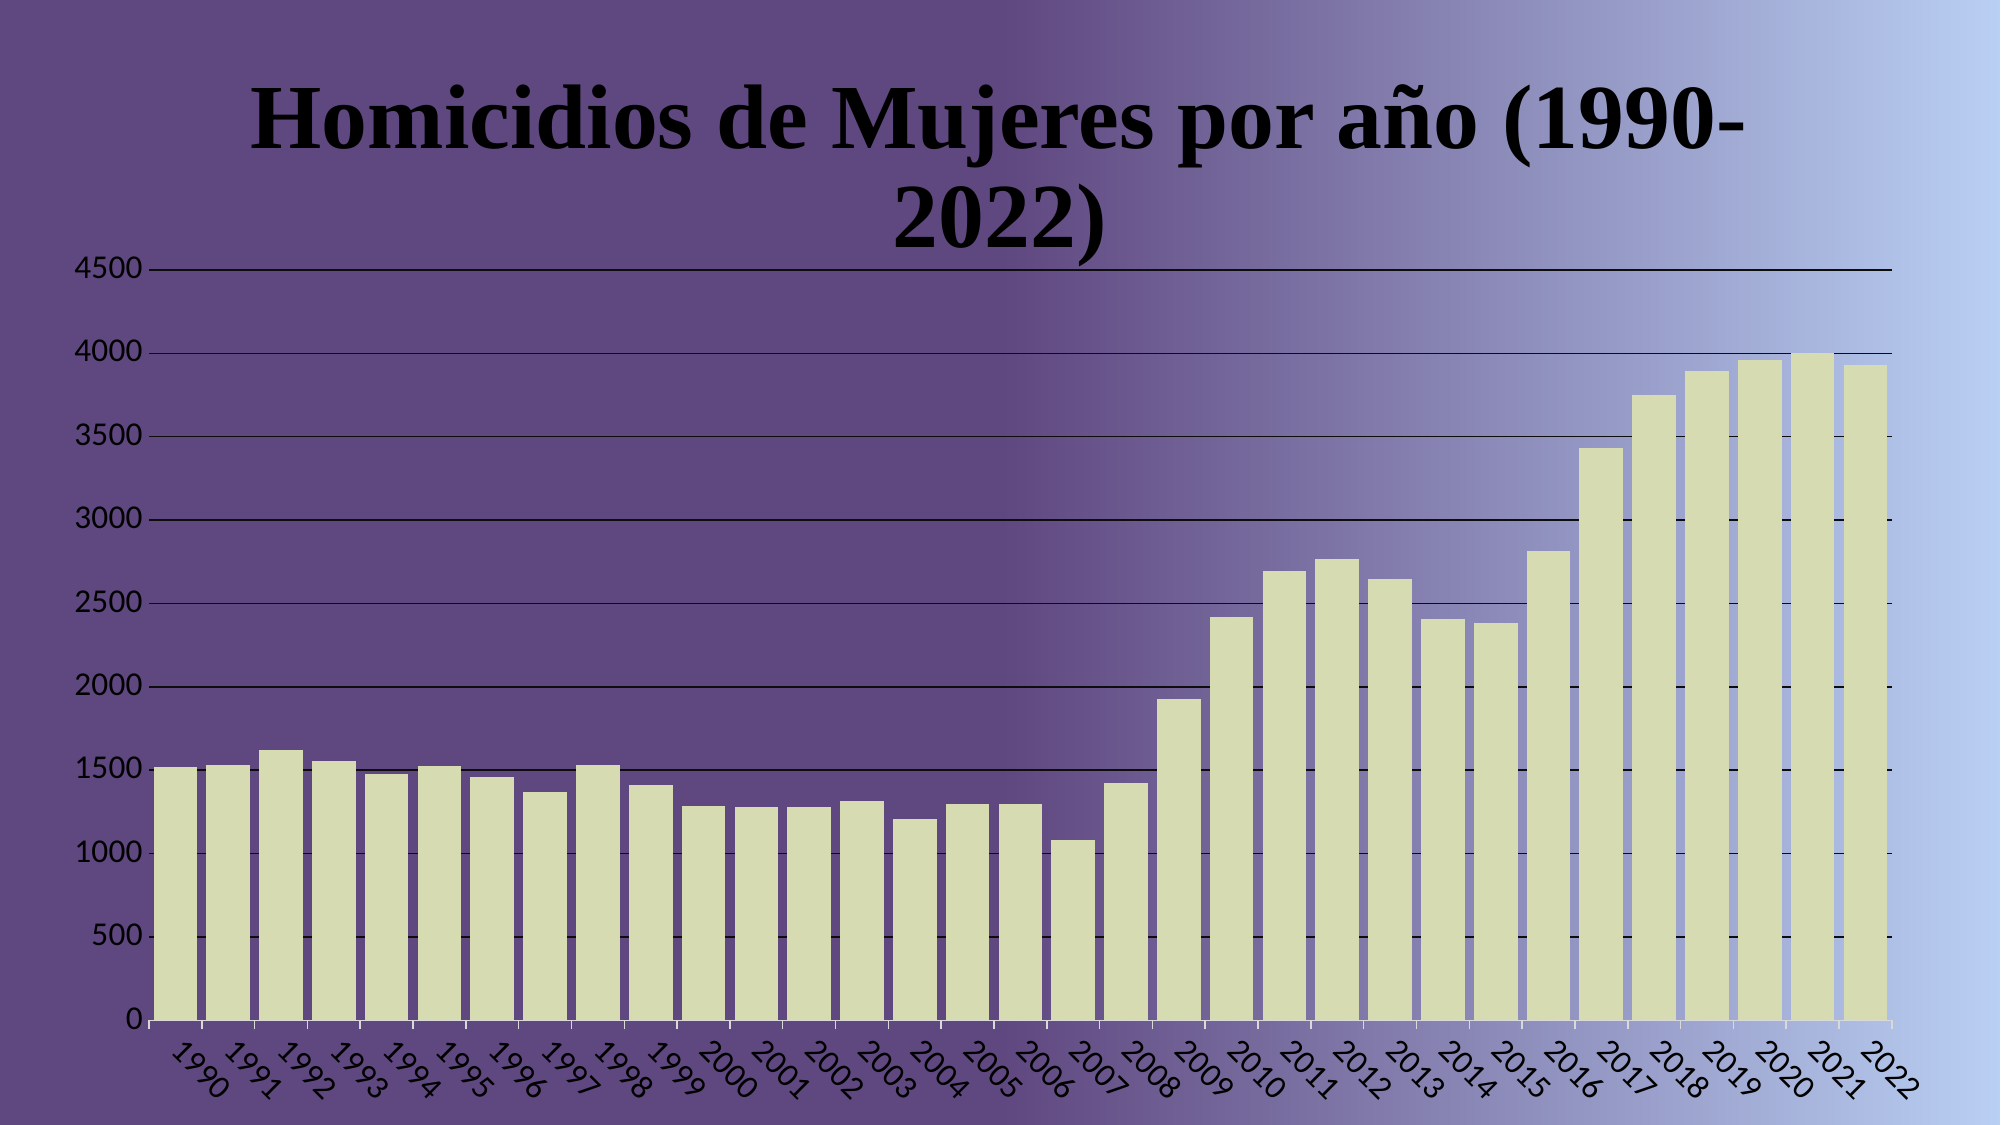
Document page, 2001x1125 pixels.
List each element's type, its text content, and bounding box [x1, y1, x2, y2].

chart [35, 235, 1965, 1125]
title Homicidios de Mujeres por año (1990-2022) [137, 59, 1863, 235]
